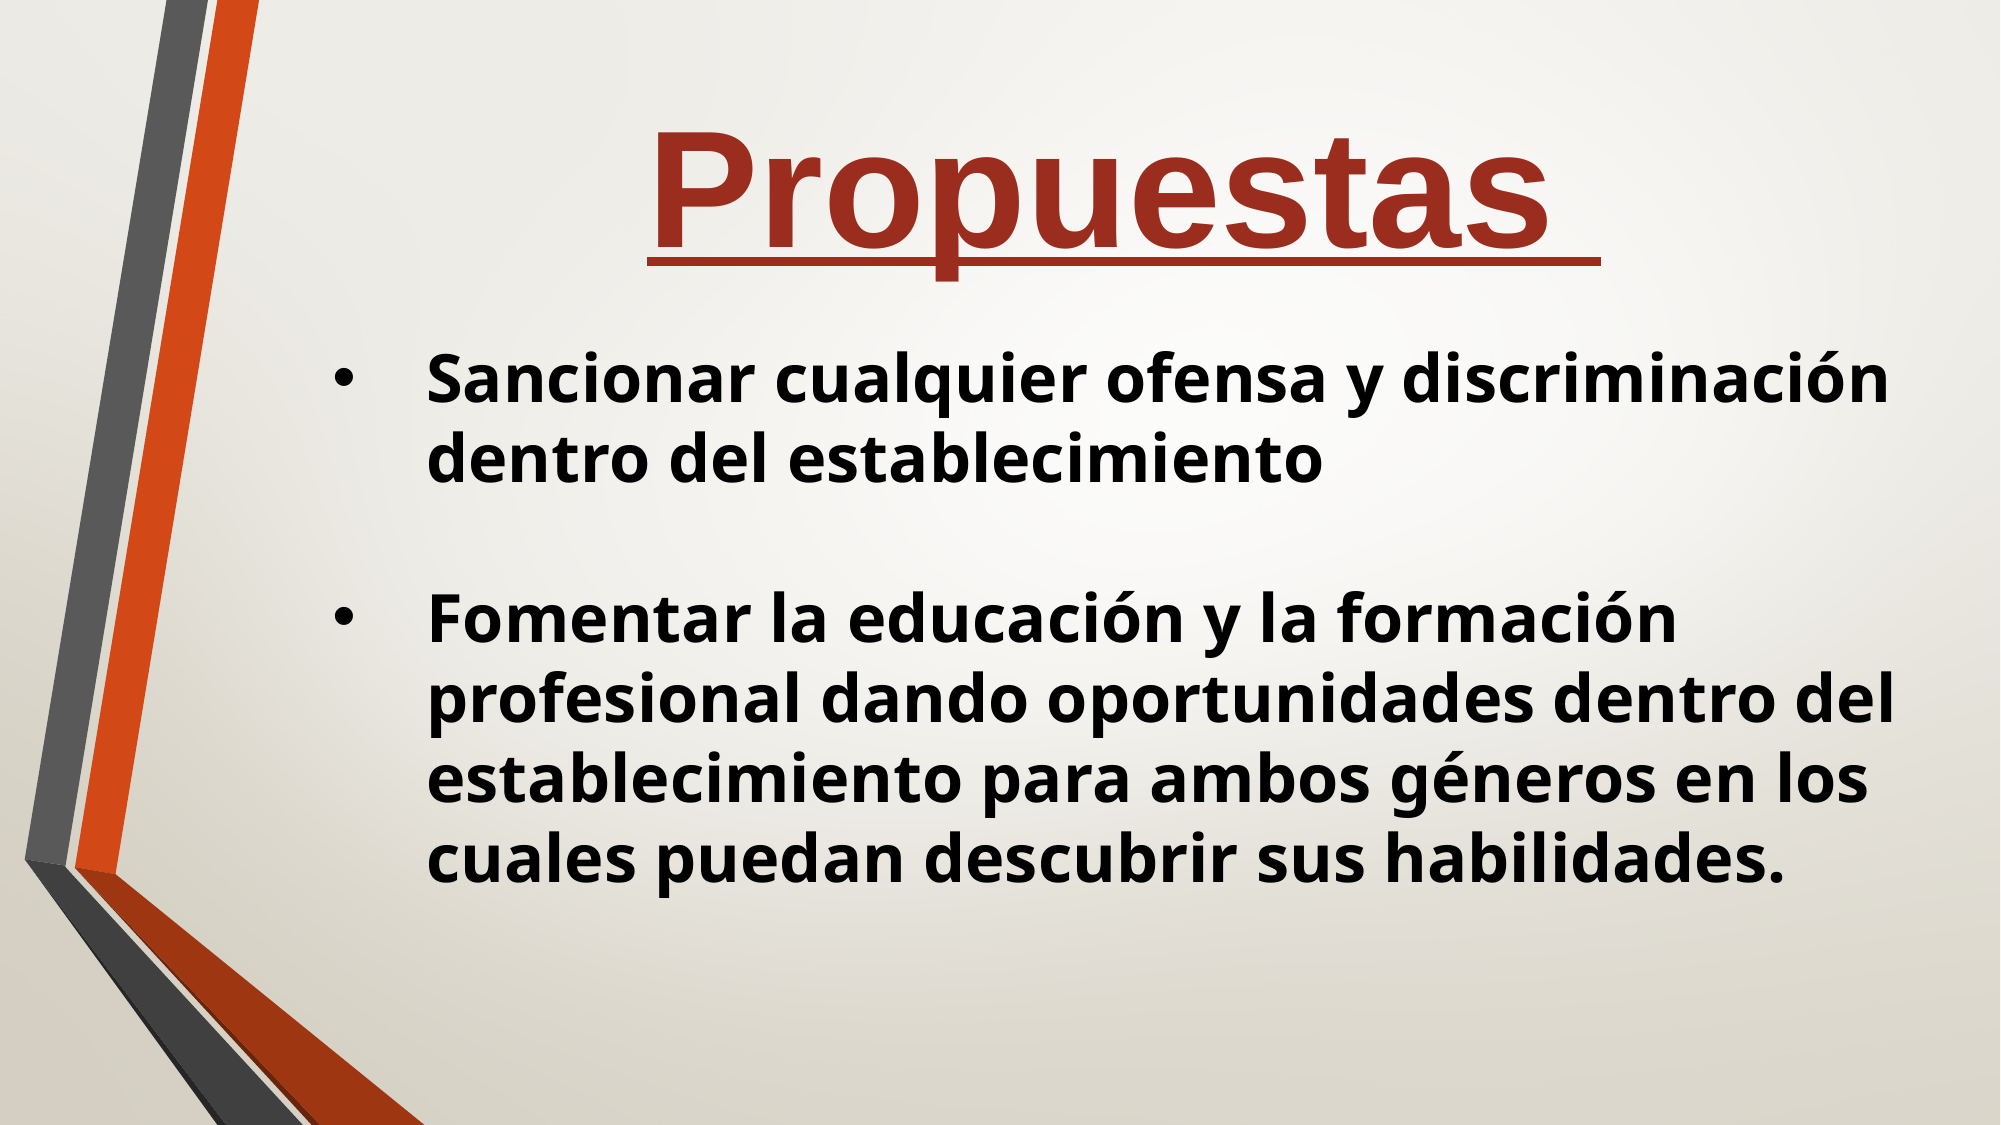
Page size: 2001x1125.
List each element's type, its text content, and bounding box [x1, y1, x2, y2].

text_box Propuestas [632, 73, 1637, 289]
text_box Sancionar cualquier ofensa y discriminación dentro del establecimiento Fomentar la educación y la formación profesional dando oportunidades dentro del establecimiento para ambos géneros en los cuales puedan descubrir sus habilidades. [317, 328, 2000, 1125]
